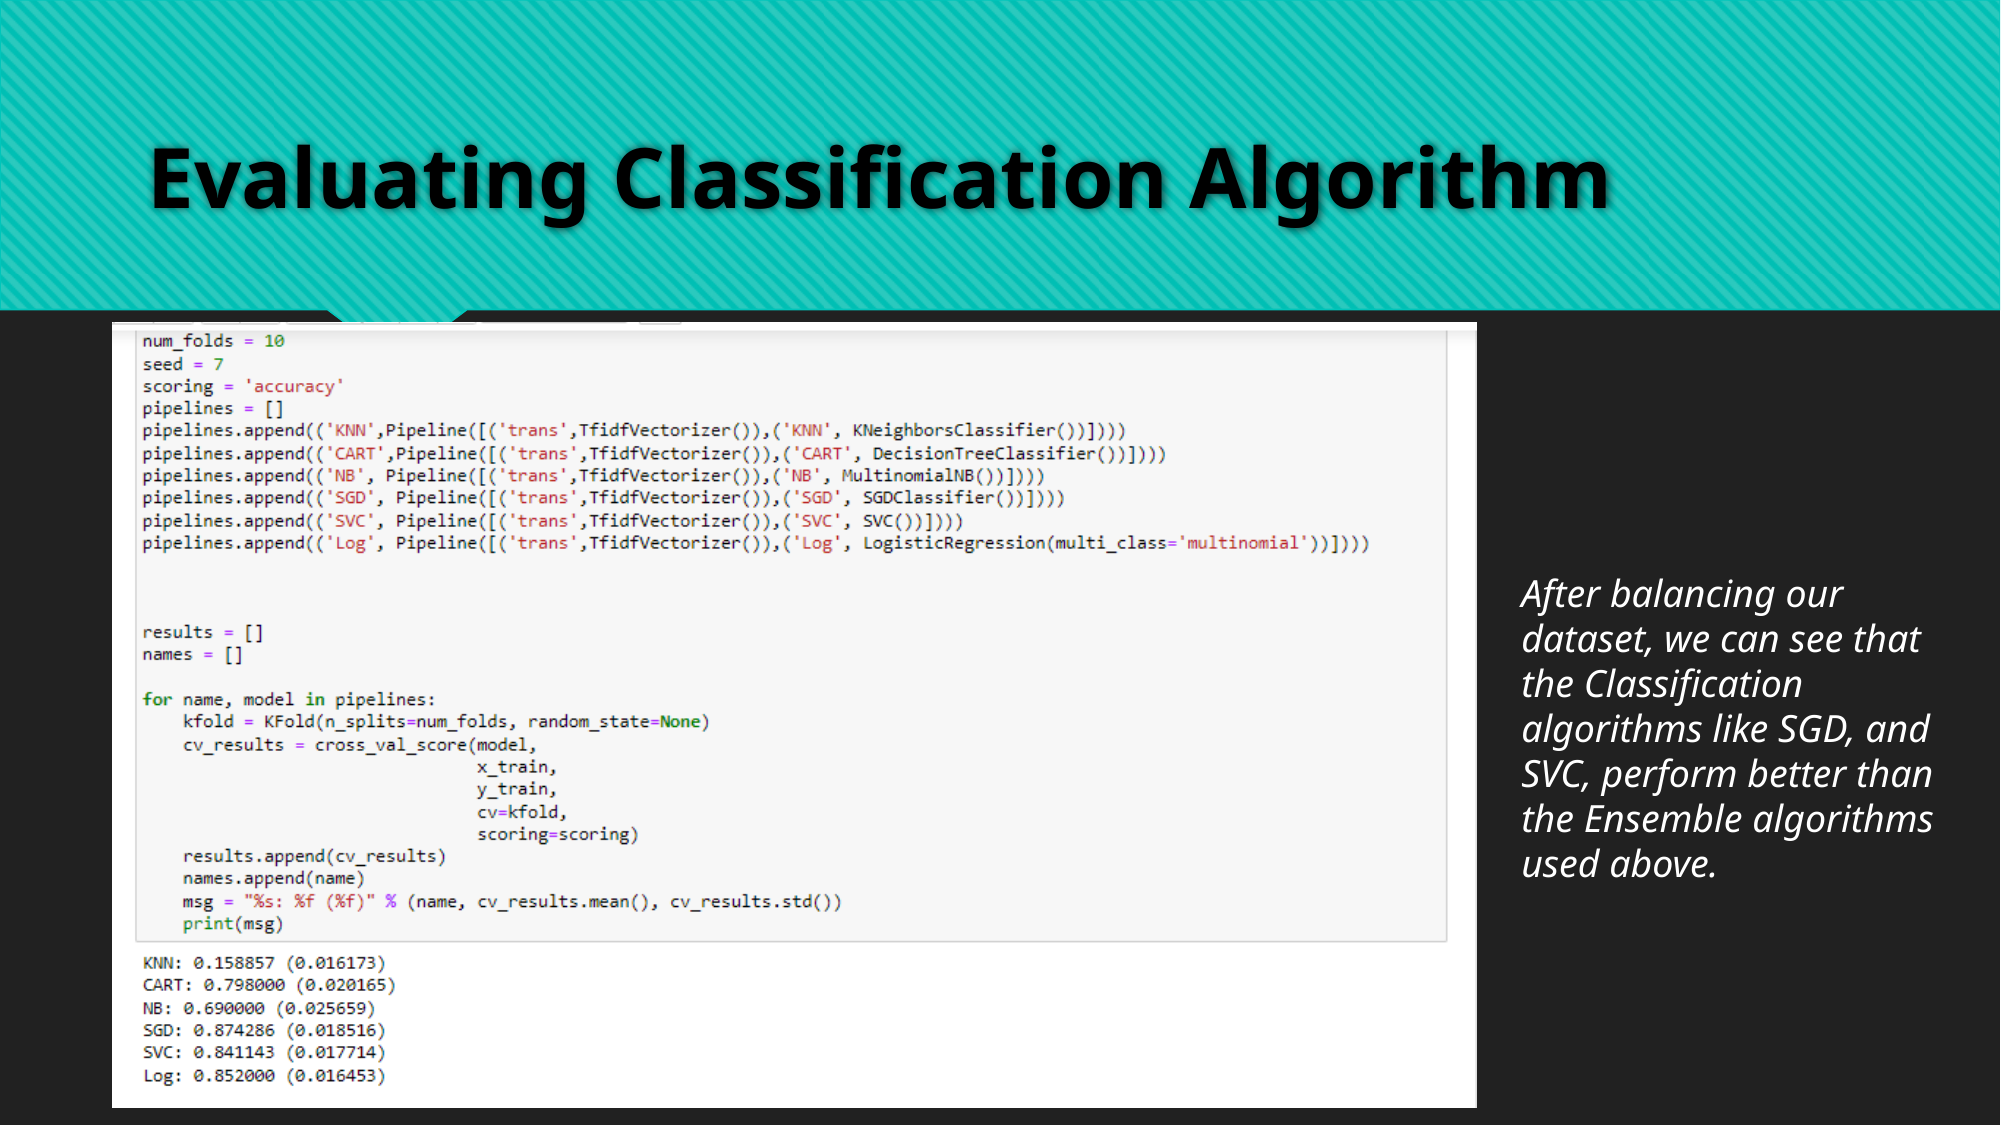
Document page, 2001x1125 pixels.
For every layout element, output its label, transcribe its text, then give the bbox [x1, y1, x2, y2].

text_box After balancing our dataset, we can see that the Classification algorithms like SGD, and SVC, perform better than the Ensemble algorithms used above. [1506, 562, 1976, 893]
title Evaluating Classification Algorithm [132, 73, 1868, 233]
picture [112, 321, 1477, 1109]
